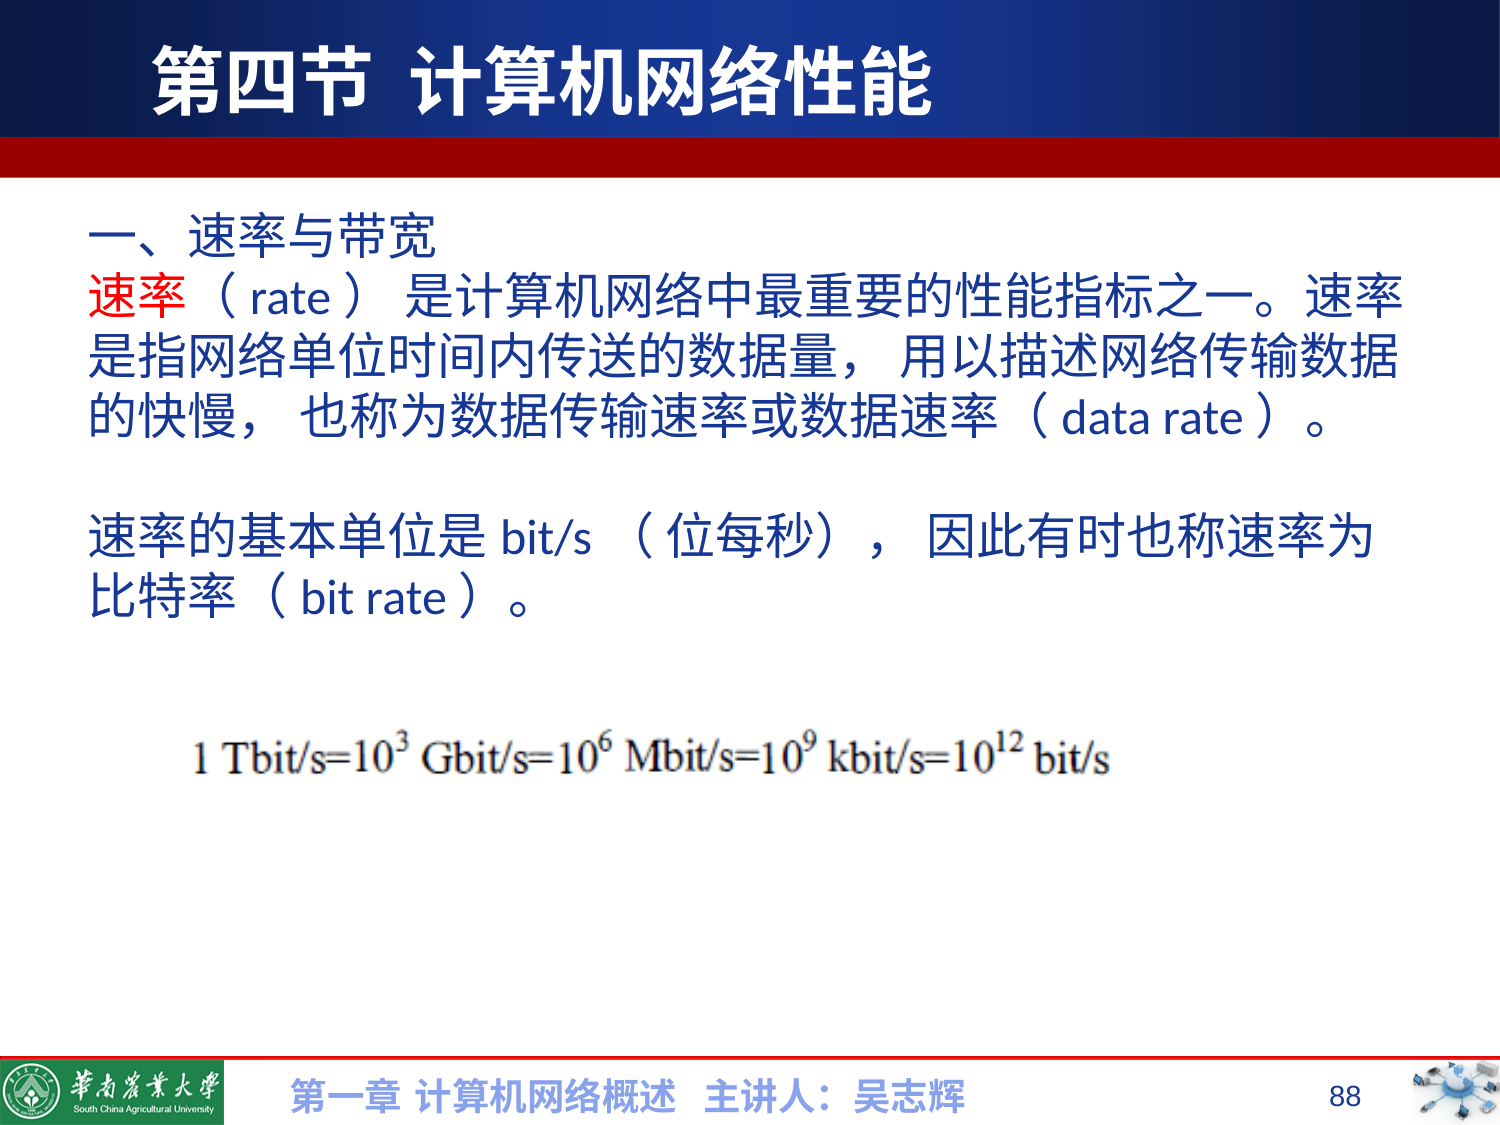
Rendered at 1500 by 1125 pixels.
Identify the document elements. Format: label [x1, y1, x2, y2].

slide_number [1325, 1077, 1401, 1113]
title [149, 34, 1351, 126]
list [87, 204, 1413, 629]
picture [174, 712, 1114, 792]
footer [287, 1072, 1137, 1115]
picture [0, 0, 1500, 137]
picture [0, 1056, 1500, 1125]
